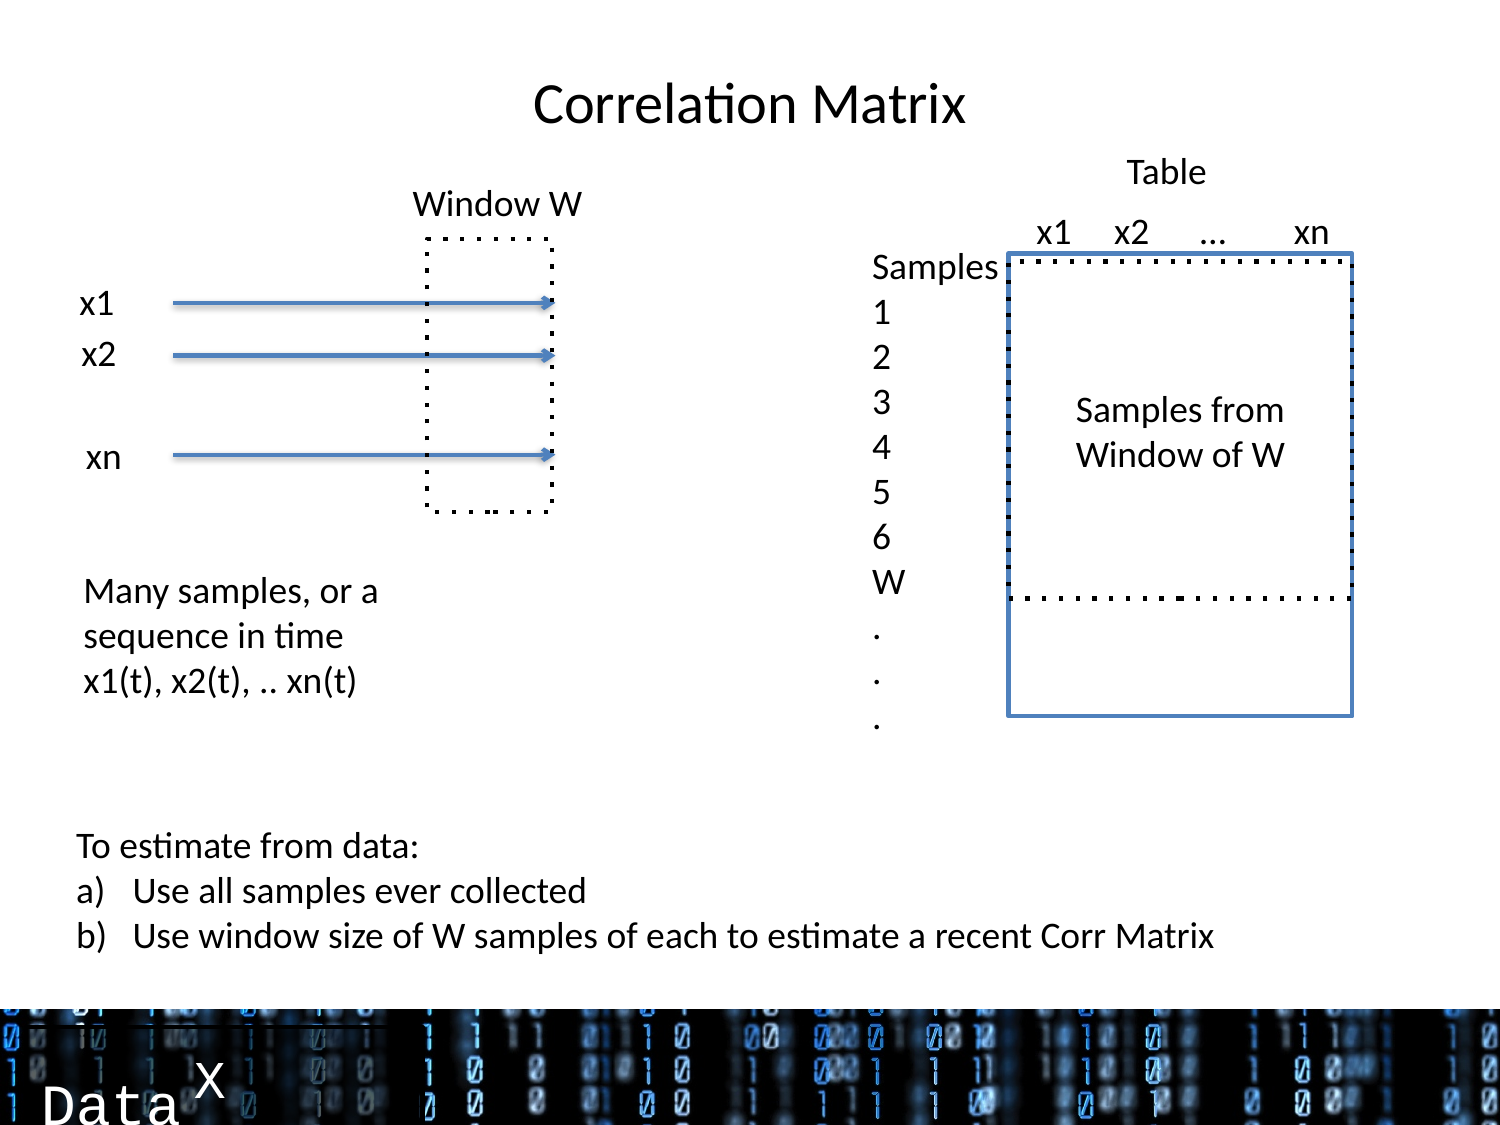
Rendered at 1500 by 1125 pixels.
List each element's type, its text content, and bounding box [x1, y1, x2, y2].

text_box Samples 1 2 3 4 5 6 W . . . [857, 234, 1015, 745]
picture [28, 1029, 420, 1125]
picture [50, 1091, 67, 1121]
picture [154, 1110, 168, 1122]
text_box Table [1111, 139, 1222, 199]
picture [84, 1110, 98, 1122]
text_box [425, 311, 554, 354]
text_box Samples from Window of W [1006, 259, 1354, 601]
text_box [425, 237, 554, 302]
picture [163, 1120, 171, 1125]
text_box [1015, 587, 1354, 718]
title Correlation Matrix [75, 45, 1425, 155]
text_box [1015, 251, 1021, 261]
text_box To estimate from data: Use all samples ever collected Use window size of W samples of each to estimate a recent Corr Matrix [61, 813, 1248, 1009]
text_box Window W [397, 171, 598, 232]
text_box x2 [66, 321, 132, 382]
text_box xn [71, 424, 137, 485]
text_box [425, 463, 554, 514]
text_box Many samples, or a sequence in time x1(t), x2(t), .. xn(t) [68, 558, 403, 709]
picture [0, 1009, 1500, 1125]
text_box x1 x2 … xn [1021, 199, 1353, 260]
picture [93, 1120, 101, 1125]
text_box x1 [64, 270, 130, 331]
text_box [425, 362, 554, 454]
